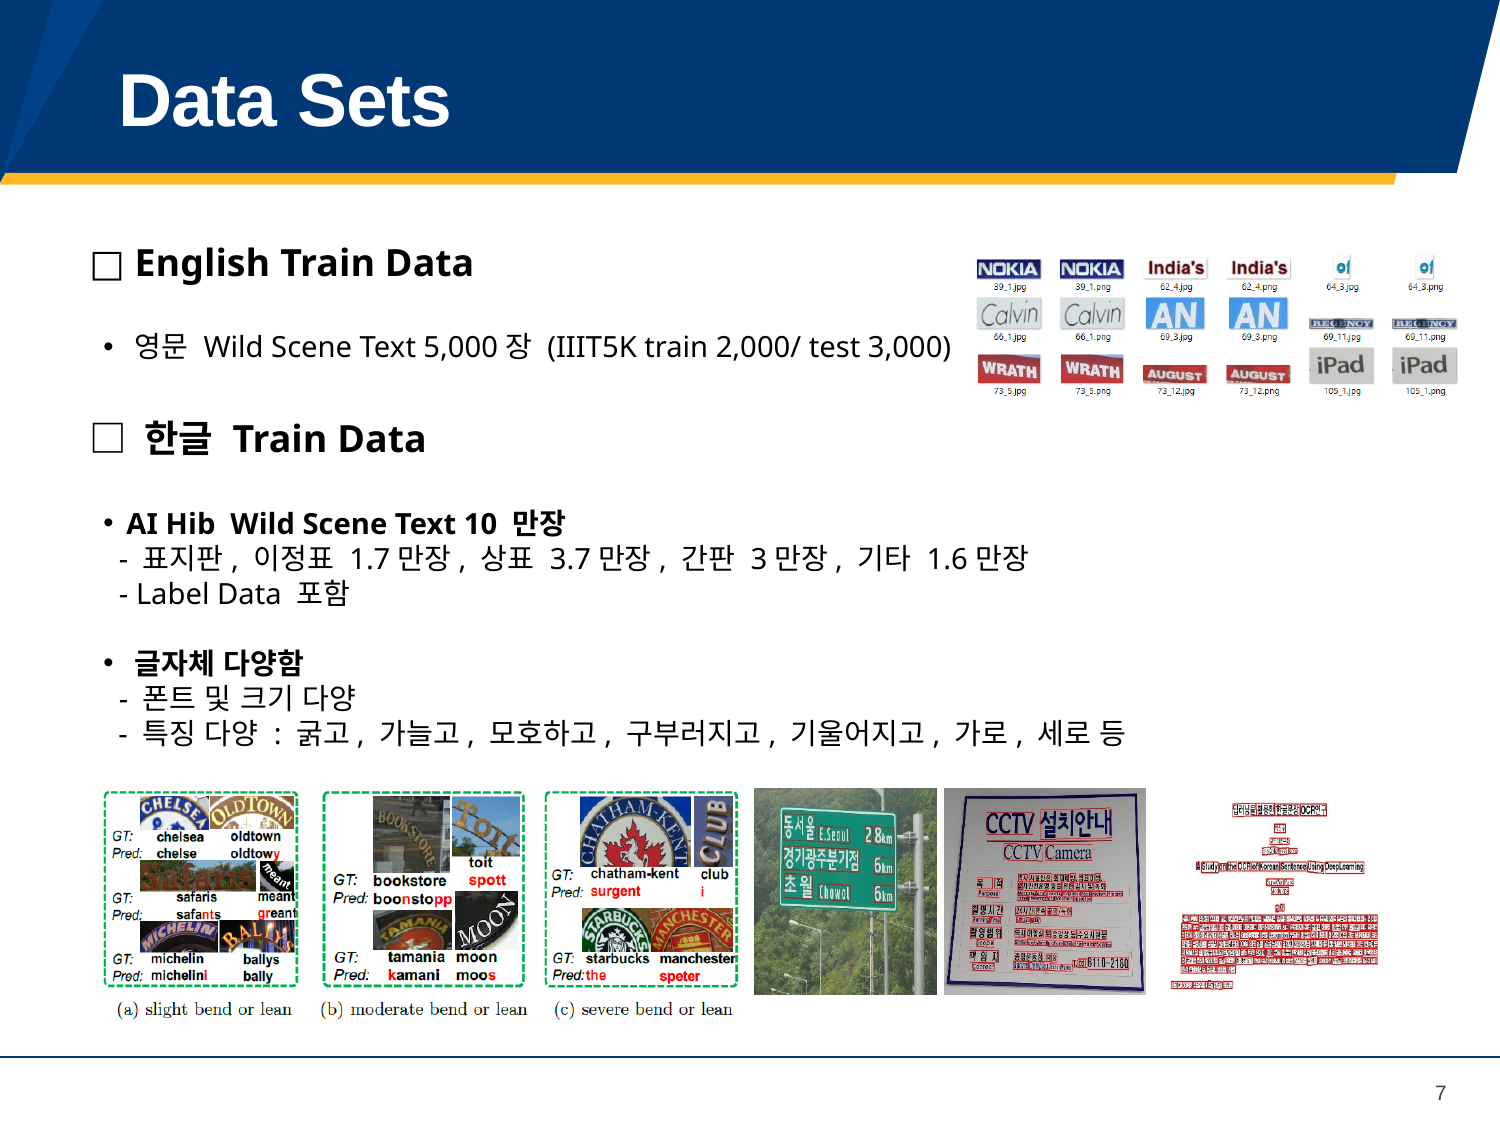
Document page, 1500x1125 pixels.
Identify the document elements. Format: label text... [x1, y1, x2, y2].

text_box □ English Train Data 영문 Wild Scene Text 5,000장 (IIIT5K train 2,000/ test 3,000) [74, 231, 1426, 407]
title Data Sets [103, 22, 1397, 171]
picture [98, 786, 745, 1022]
picture [1161, 786, 1397, 993]
slide_number 7 [1366, 1061, 1462, 1122]
text_box □ 한글 Train Data AI Hib Wild Scene Text 10 만장 - 표지판, 이정표 1.7만장, 상표 3.7만장, 간판 3만장, 기타 1.6만장 - Label Data 포함 글자체 다양함 - 폰트 및 크기 다양 - 특징 다양 : 굵고, 가늘고, 모호하고, 구부러지고, 기울어지고, 가로, 세로 등 [74, 407, 1426, 758]
picture [944, 788, 1146, 995]
picture [754, 788, 937, 995]
picture [971, 224, 1462, 400]
